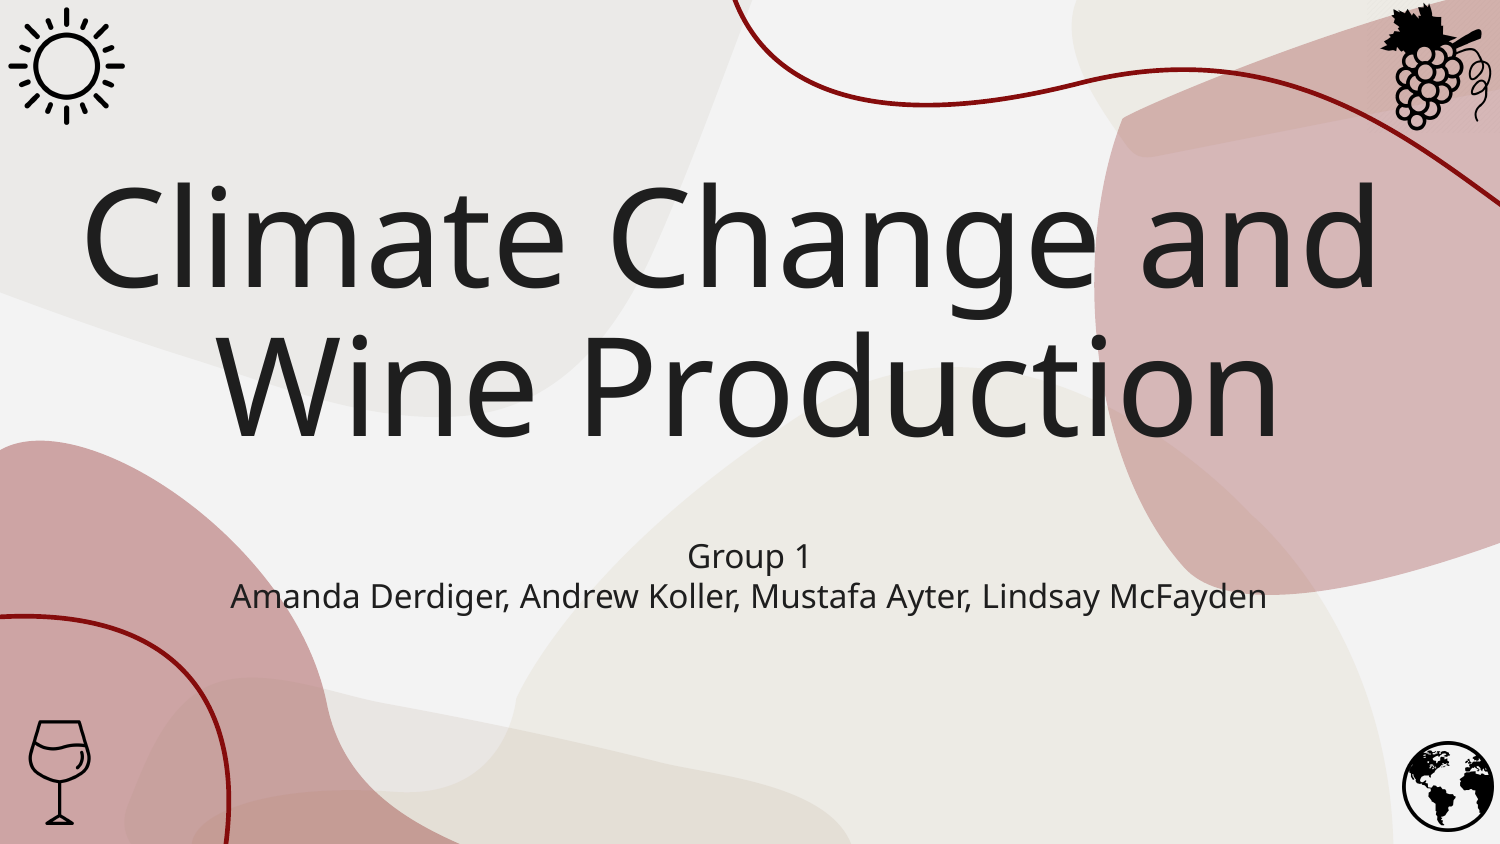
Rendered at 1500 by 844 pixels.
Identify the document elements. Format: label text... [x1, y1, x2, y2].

subtitle Group 1 Amanda Derdiger, Andrew Koller, Mustafa Ayter, Lindsay McFayden [158, 508, 1342, 642]
picture [1367, 0, 1500, 133]
title Climate Change and Wine Production [52, 126, 1448, 509]
picture [1402, 741, 1494, 832]
picture [0, 0, 133, 133]
picture [0, 713, 119, 832]
